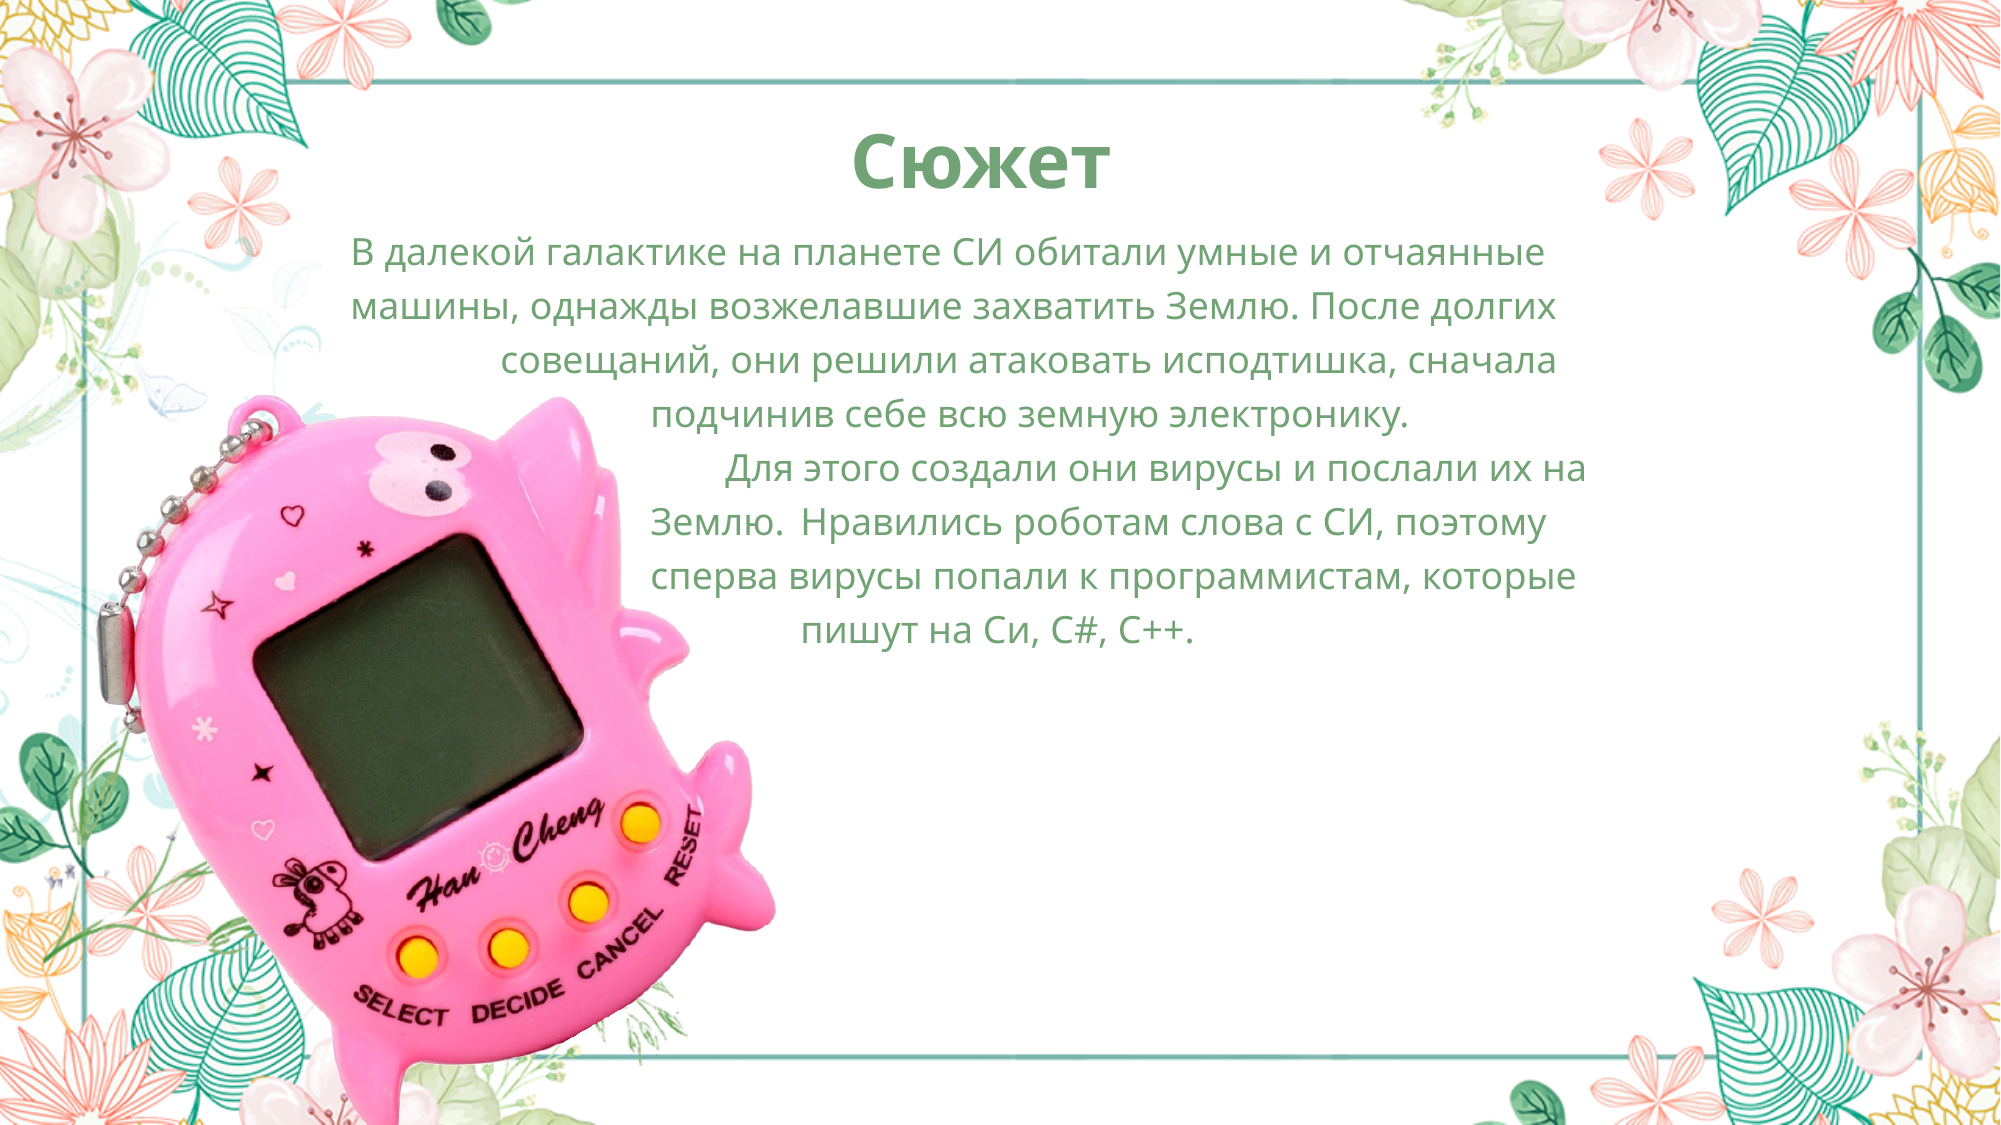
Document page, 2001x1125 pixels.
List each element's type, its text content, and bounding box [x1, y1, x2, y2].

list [150, 349, 707, 1064]
text_box В далекой галактике на планете СИ обитали умные и отчаянные машины, однажды возжелавшие захватить Землю. После долгих совещаний, они решили атаковать исподтишка, сначала подчинив себе всю земную электронику. Для этого создали они вирусы и послали их на Землю. Нравились роботам слова с СИ, поэтому сперва вирусы попали к программистам, которые пишут на Си, С#, С++. [335, 212, 1664, 1103]
text_box Сюжет [327, 106, 1636, 211]
picture [0, 0, 2001, 1125]
